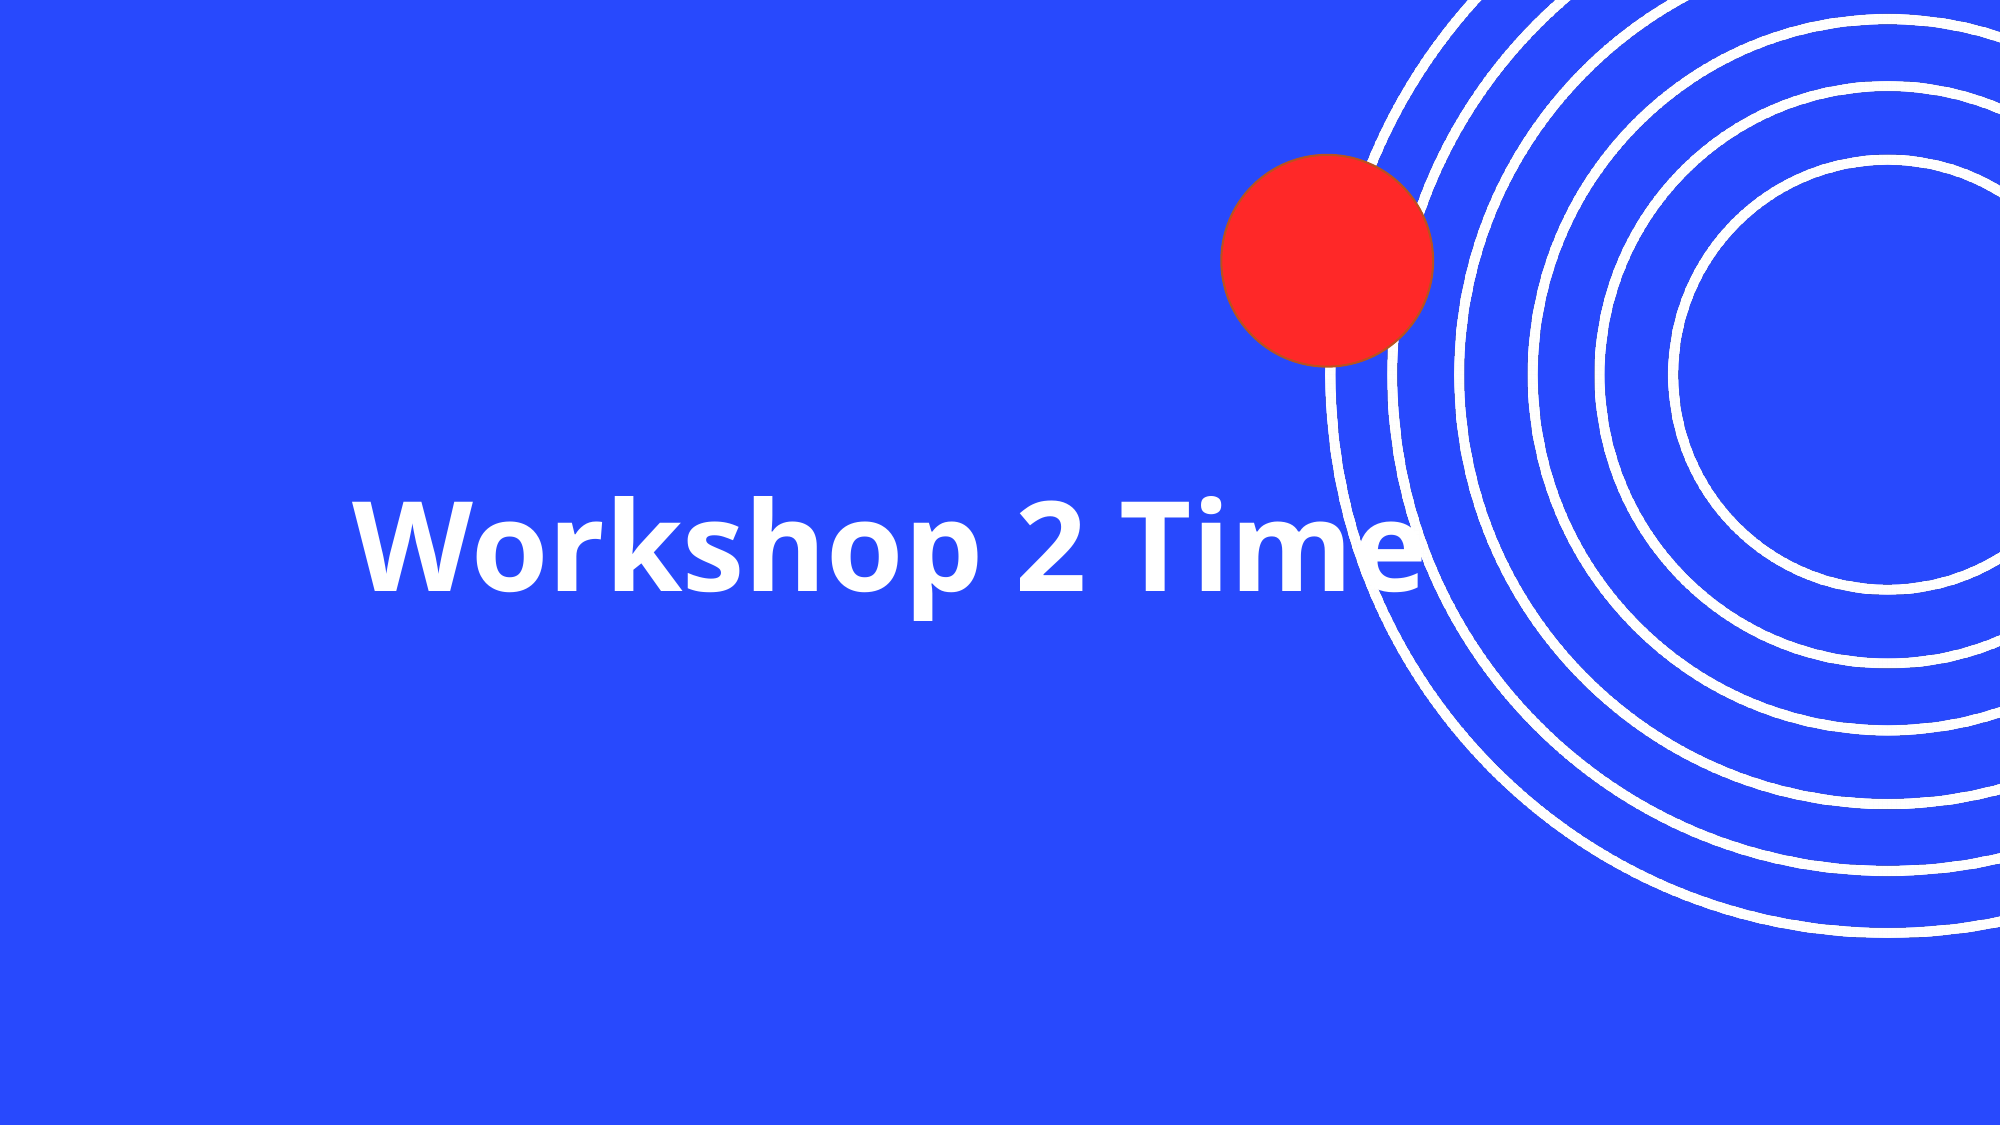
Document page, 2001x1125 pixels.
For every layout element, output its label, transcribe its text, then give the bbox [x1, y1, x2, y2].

title Workshop 2 Time [135, 483, 1634, 959]
picture [1325, 0, 2000, 938]
